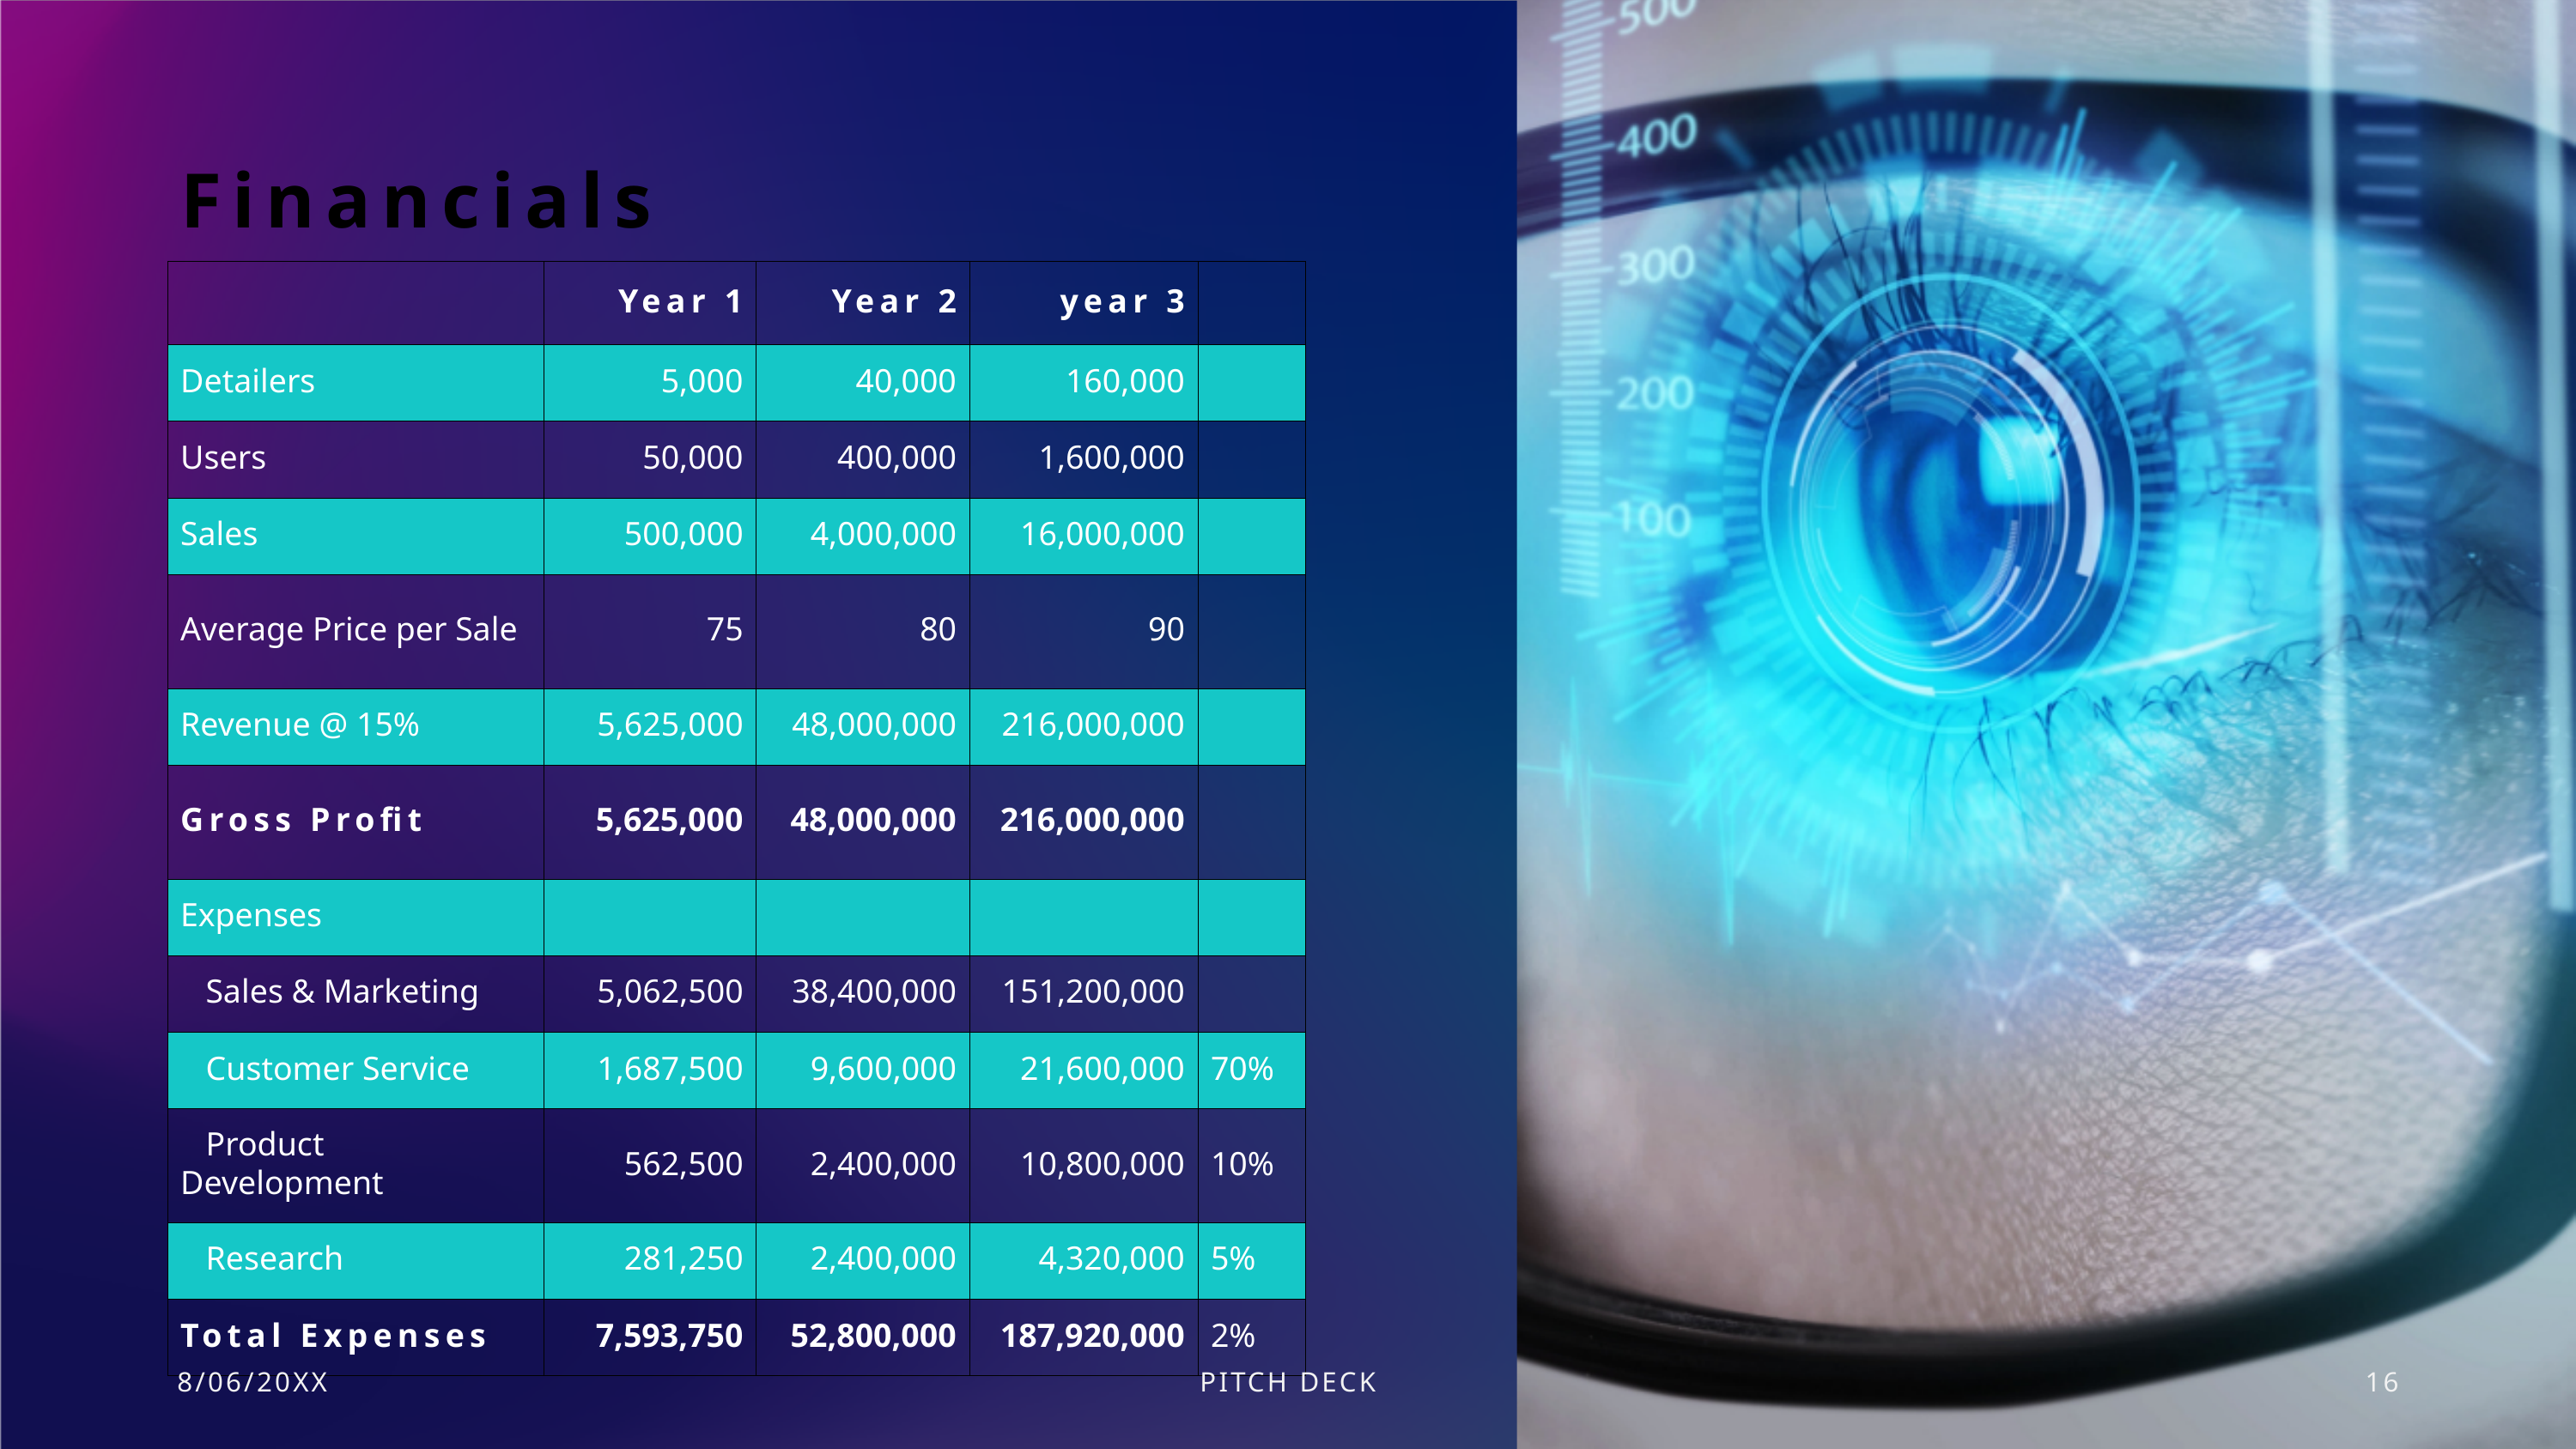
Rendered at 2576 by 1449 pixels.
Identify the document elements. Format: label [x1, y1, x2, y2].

text_box [1516, 0, 2576, 1449]
text_box [0, 0, 1514, 1449]
text_box [1819, 1342, 2399, 1421]
text_box [853, 1342, 1511, 1421]
text_box [176, 1342, 757, 1421]
